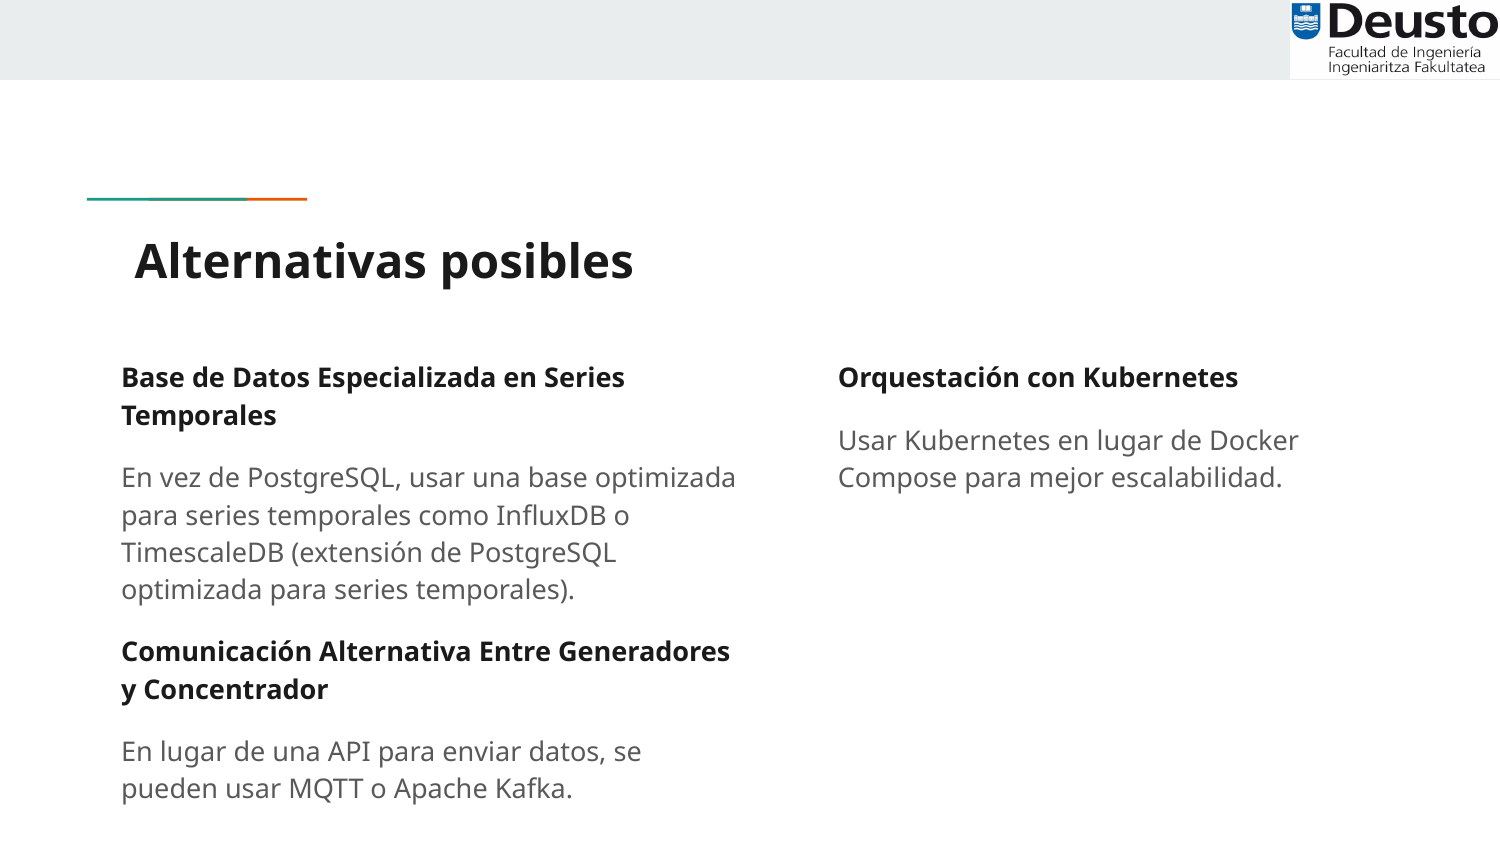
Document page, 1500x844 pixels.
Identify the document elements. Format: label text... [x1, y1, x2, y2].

picture [1290, 0, 1500, 80]
list Orquestación con Kubernetes Usar Kubernetes en lugar de Docker Compose para mejor escalabilidad. [822, 341, 1414, 808]
title Alternativas posibles [119, 216, 1381, 305]
text_box Base de Datos Especializada en Series Temporales En vez de PostgreSQL, usar una base optimizada para series temporales como InfluxDB o TimescaleDB (extensión de PostgreSQL optimizada para series temporales). Comunicación Alternativa Entre Generadores y Concentrador En lugar de una API para enviar datos, se pueden usar MQTT o Apache Kafka. [105, 341, 761, 820]
